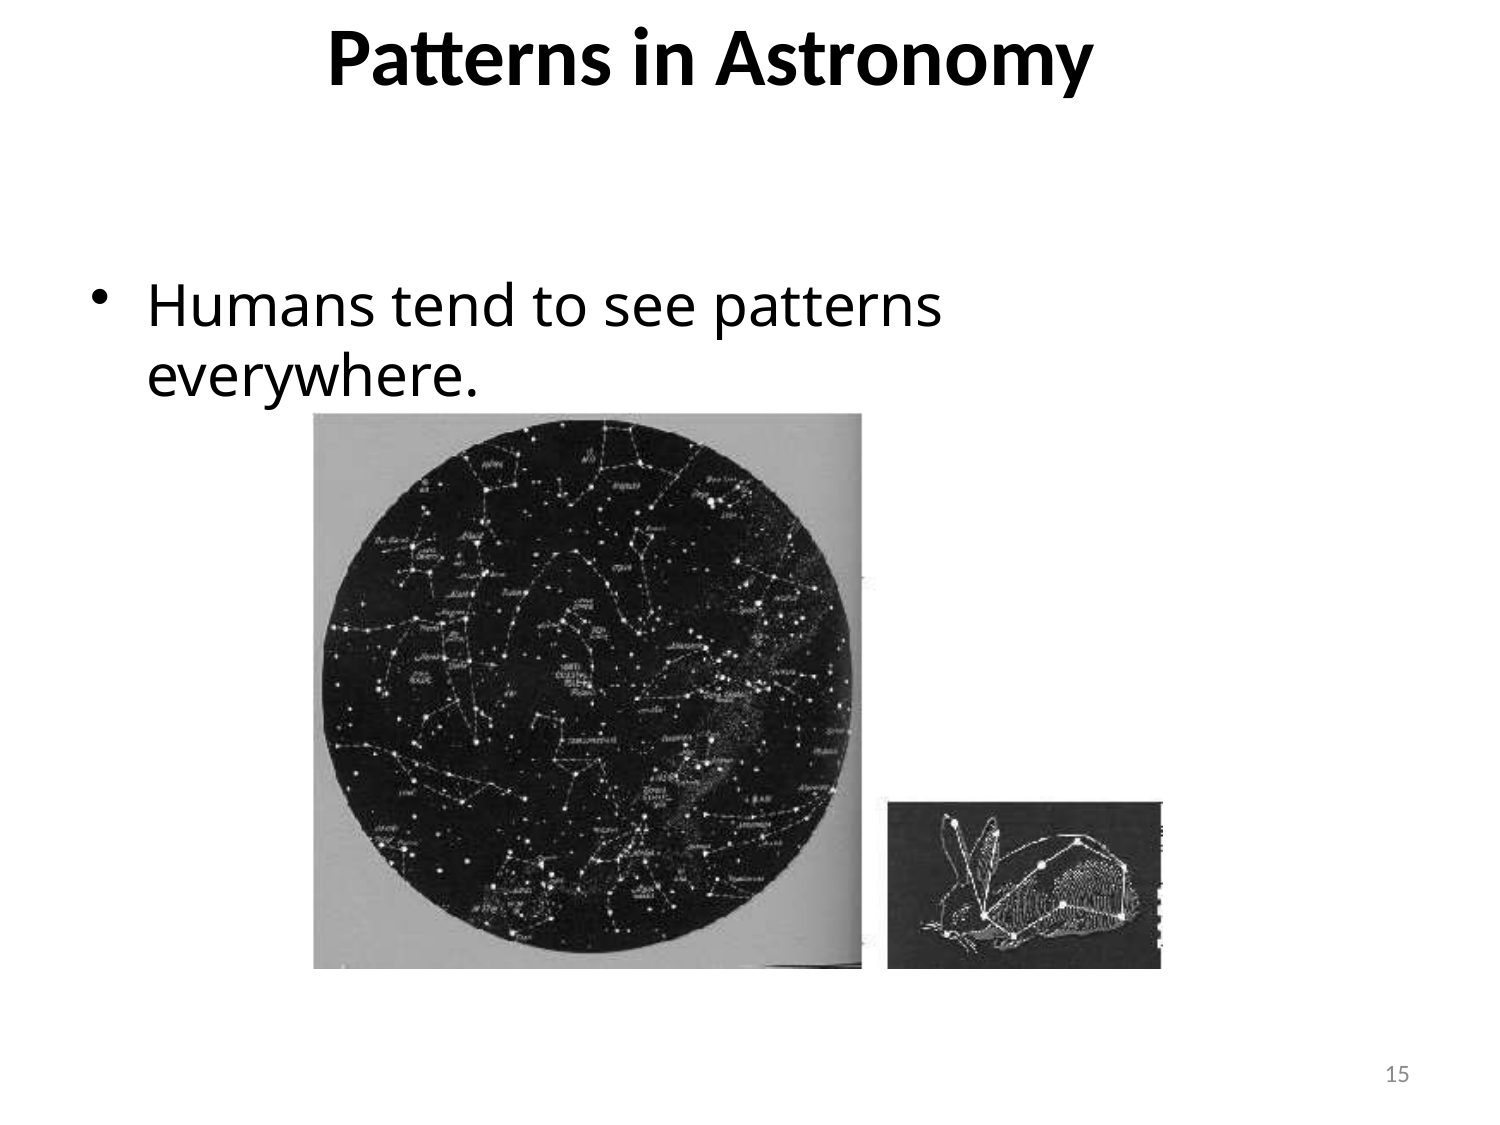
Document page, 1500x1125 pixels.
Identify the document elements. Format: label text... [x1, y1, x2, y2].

picture [312, 412, 1163, 969]
title Patterns in Astronomy [237, 0, 1184, 147]
text_box Humans tend to see patterns everywhere. [87, 266, 1234, 409]
slide_number 15 [1074, 1042, 1425, 1103]
